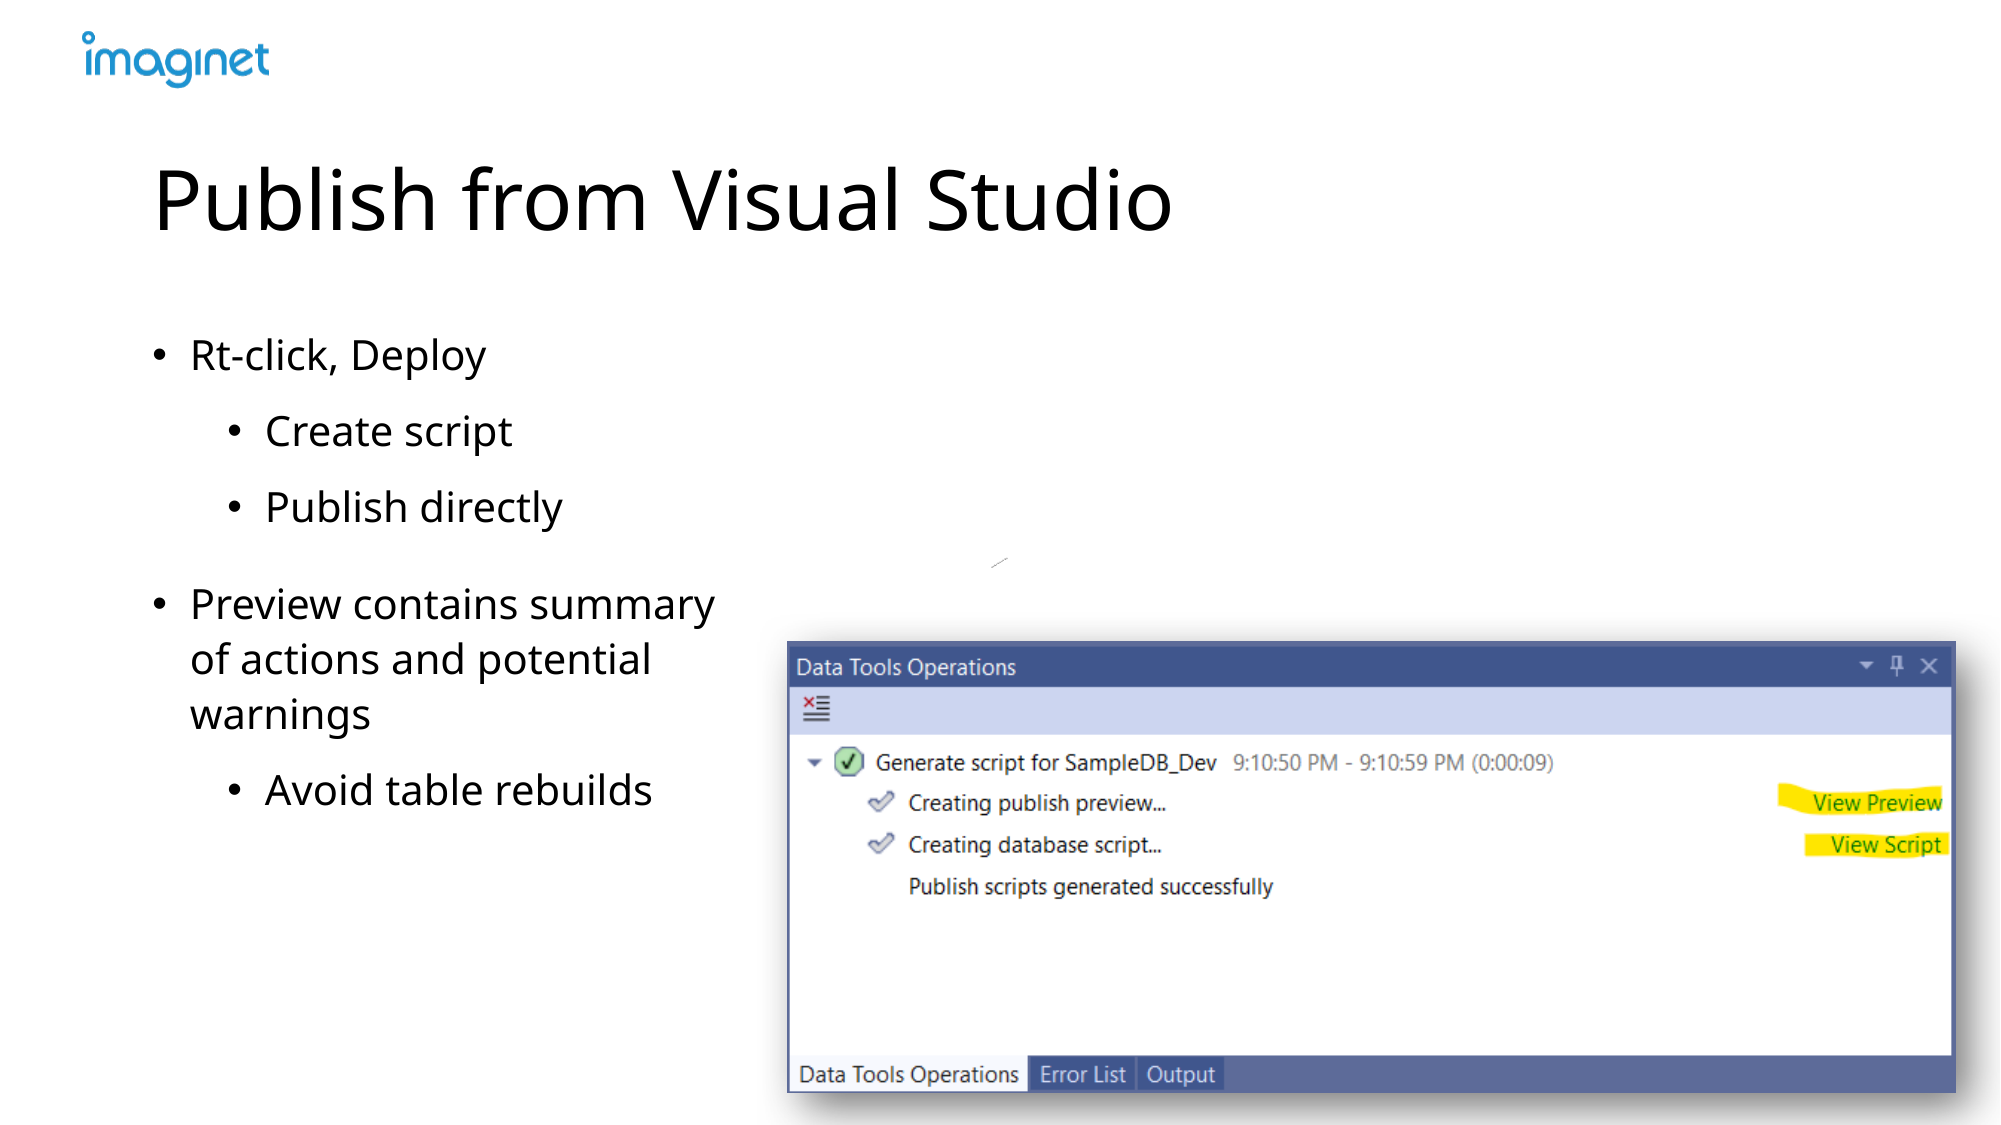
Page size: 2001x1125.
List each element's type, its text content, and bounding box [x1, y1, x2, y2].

picture [786, 641, 1956, 1093]
picture [73, 22, 275, 97]
list Rt-click, Deploy Create script Publish directly Preview contains summary of actions and potential warnings Avoid table rebuilds [137, 316, 768, 1019]
title Publish from Visual Studio [137, 94, 1863, 312]
